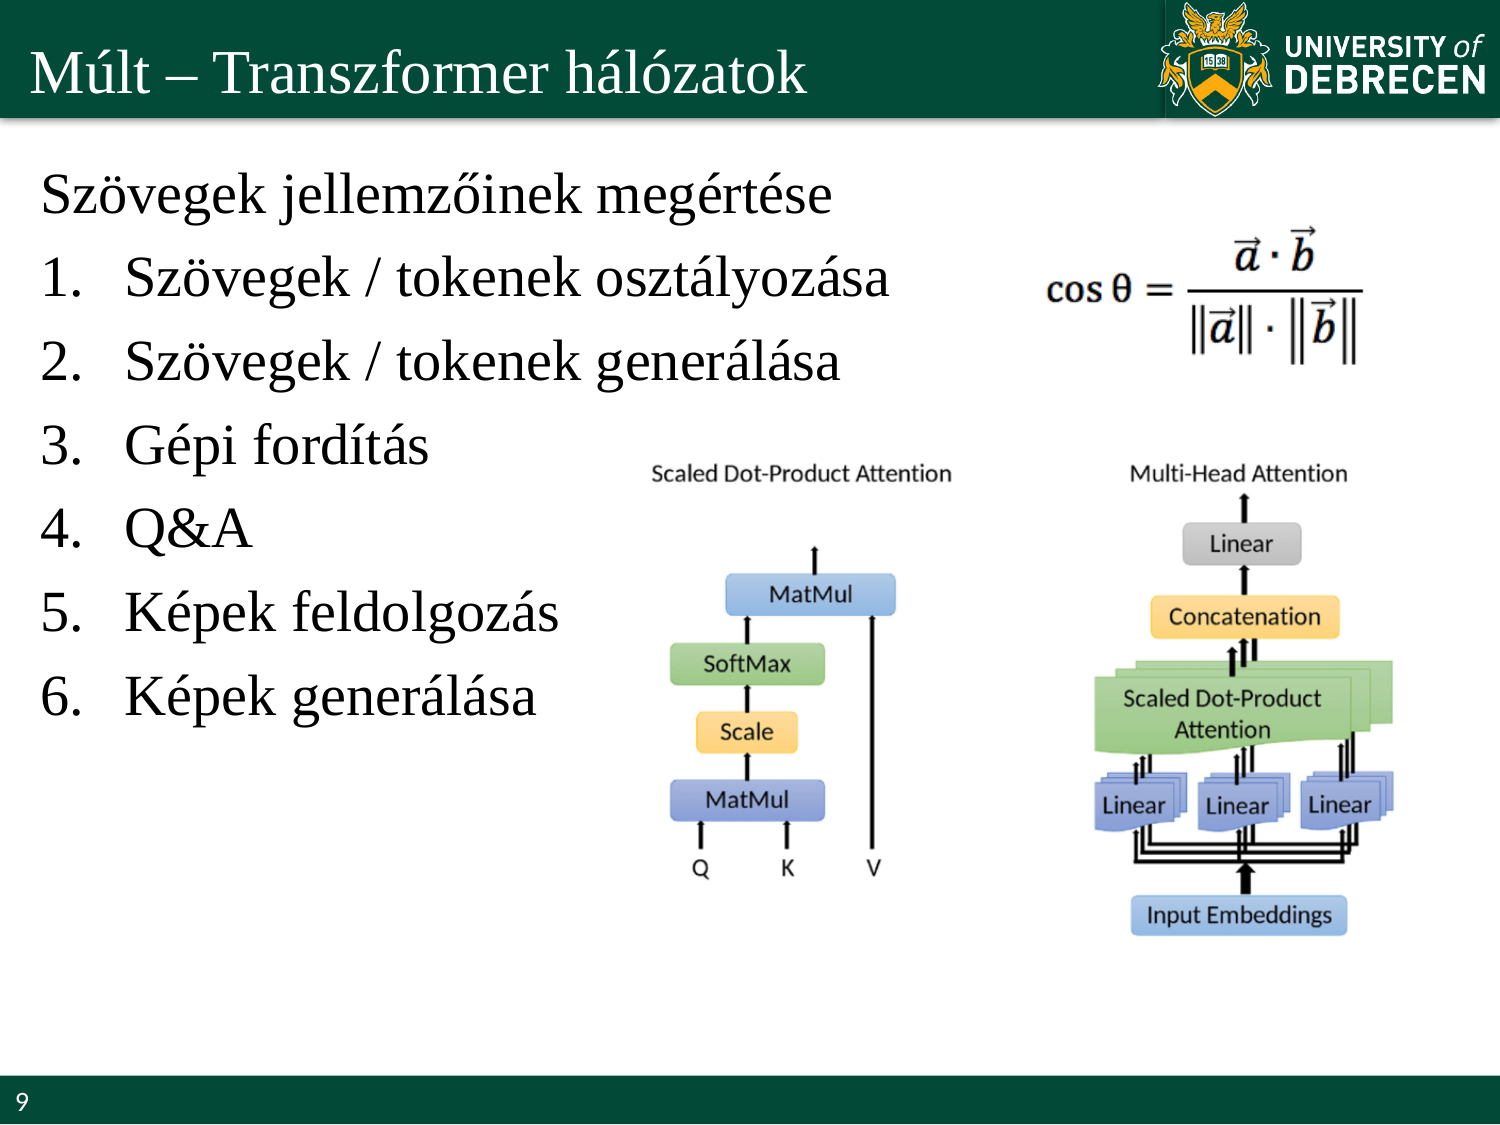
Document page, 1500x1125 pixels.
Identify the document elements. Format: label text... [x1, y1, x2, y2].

title Múlt – Transzformer hálózatok [0, 0, 1149, 115]
picture [1157, 1, 1500, 117]
picture [1006, 188, 1429, 415]
picture [582, 455, 1465, 937]
list Szövegek jellemzőinek megértése Szövegek / tokenek osztályozása Szövegek / tokenek generálása Gépi fordítás Q&A Képek feldolgozás Képek generálása [25, 155, 1429, 1048]
